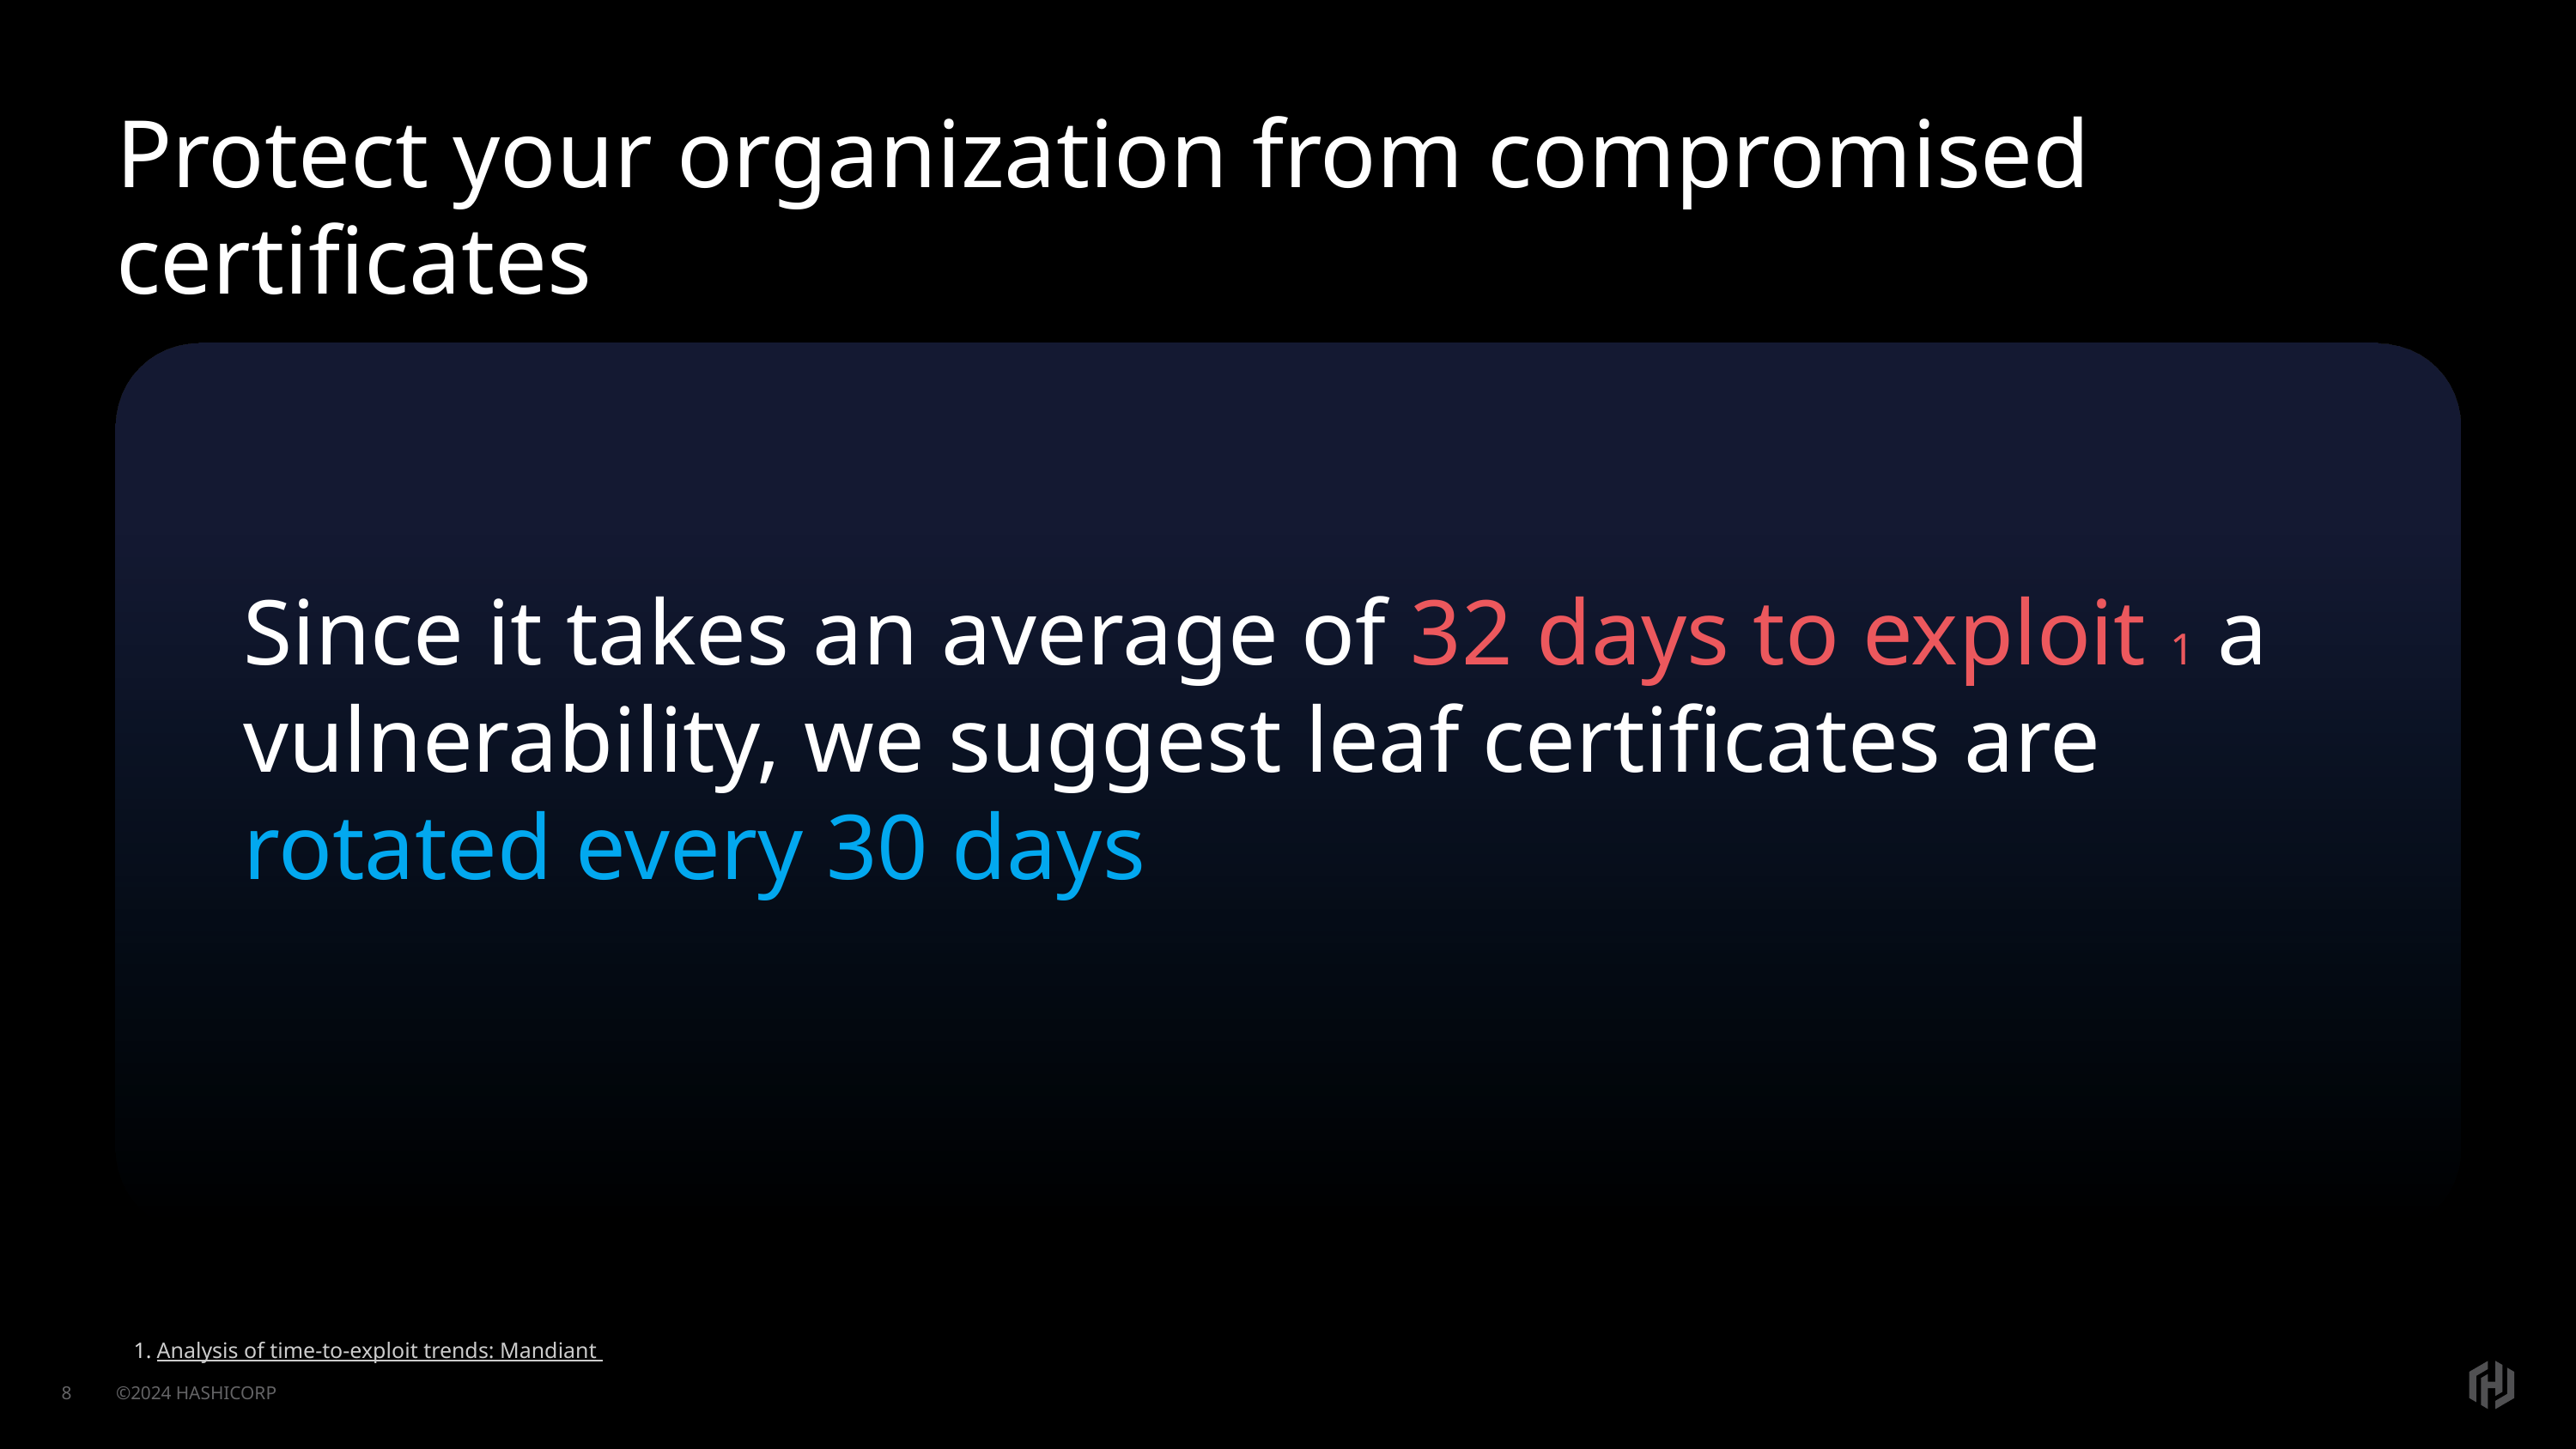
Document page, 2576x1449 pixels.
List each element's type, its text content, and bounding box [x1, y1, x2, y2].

text_box Analysis of time-to-exploit trends: Mandiant [131, 1332, 824, 1396]
slide_number ‹#› [61, 1381, 117, 1410]
title Protect your organization from compromised certificates [116, 103, 2460, 345]
text_box Since it takes an average of 32 days to exploit 1 a vulnerability, we suggest leaf certificates are rotated every 30 days [115, 343, 2460, 1233]
